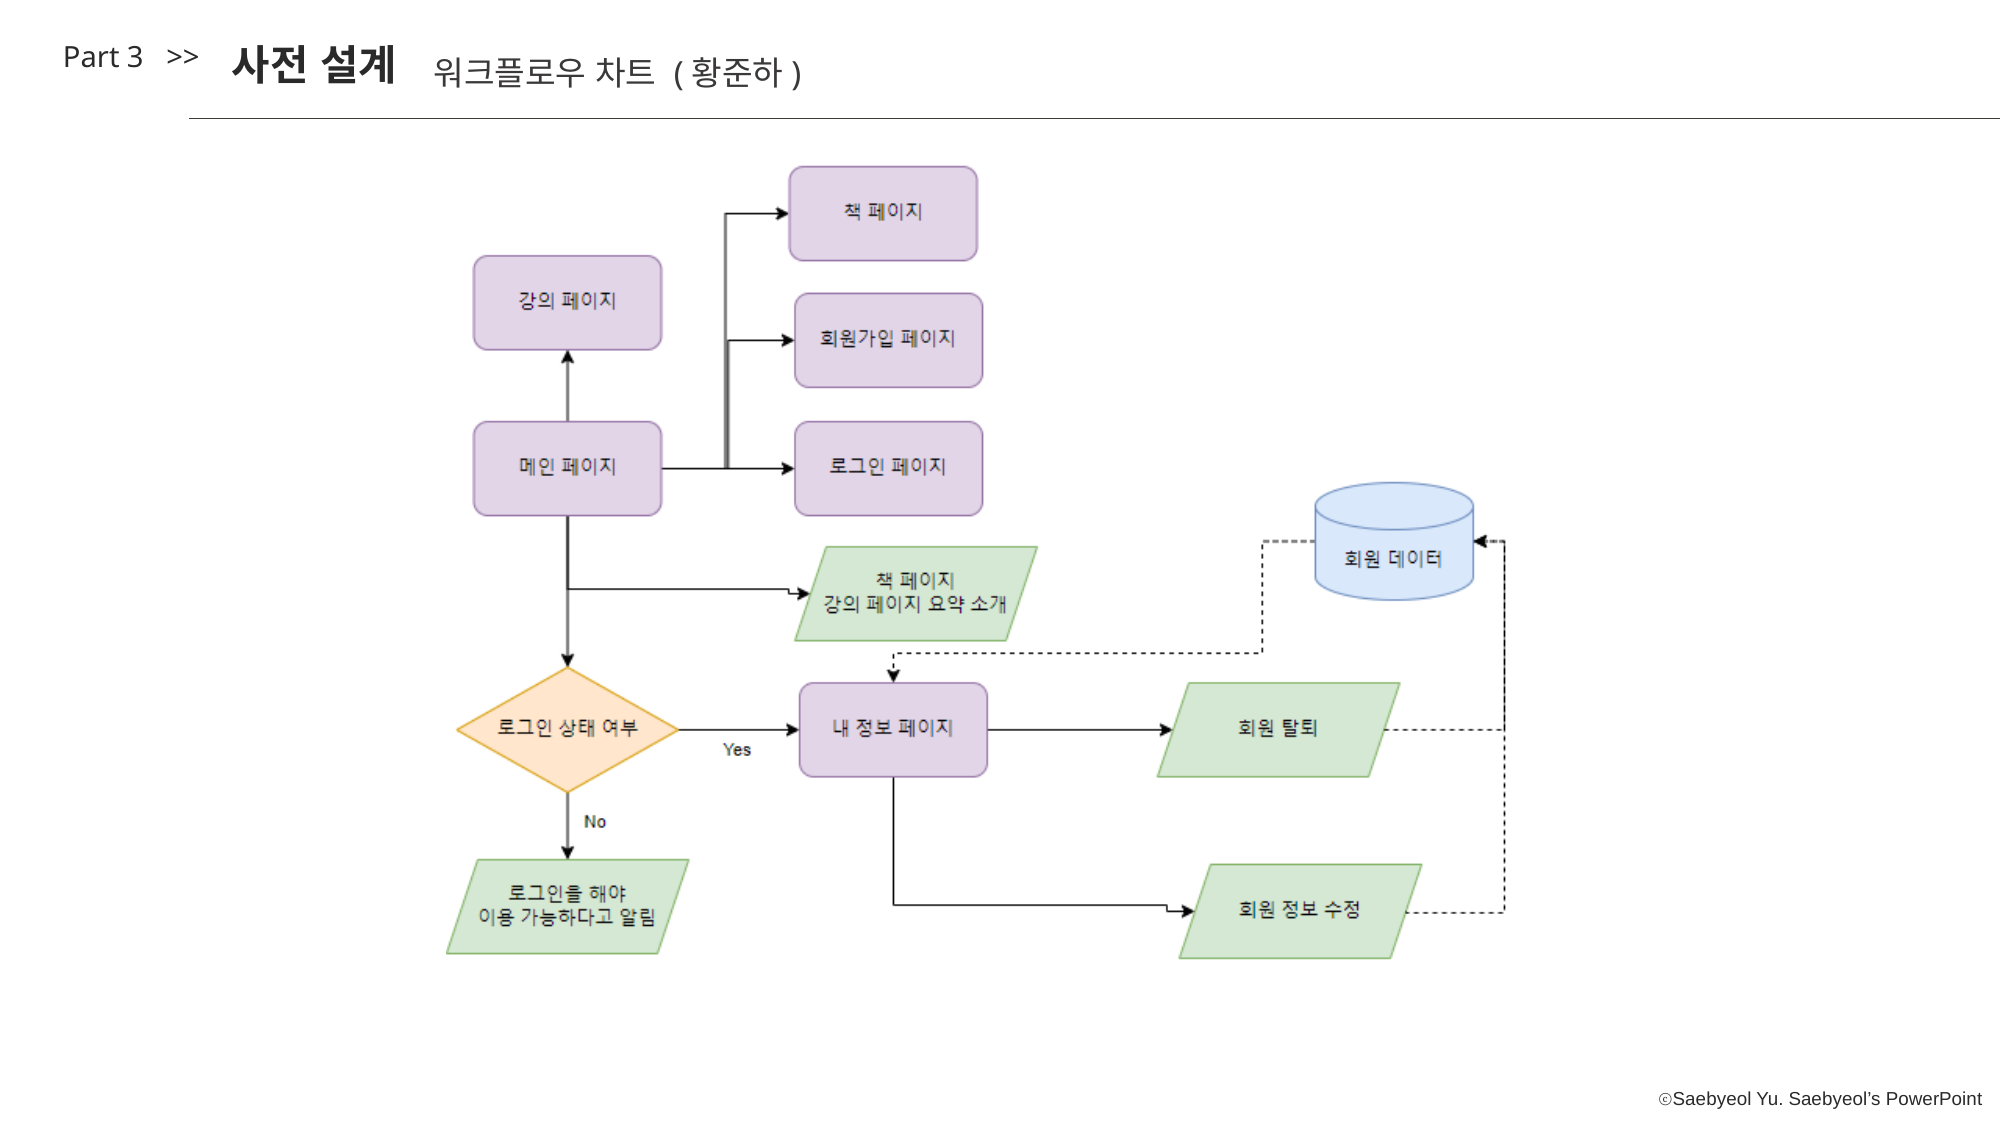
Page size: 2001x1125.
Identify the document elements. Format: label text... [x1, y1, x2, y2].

text_box Part 3 >> [48, 30, 215, 81]
text_box 사전 설계 [216, 31, 413, 97]
text_box 워크플로우 차트 (황준하) [419, 44, 1012, 100]
picture [445, 149, 1554, 975]
